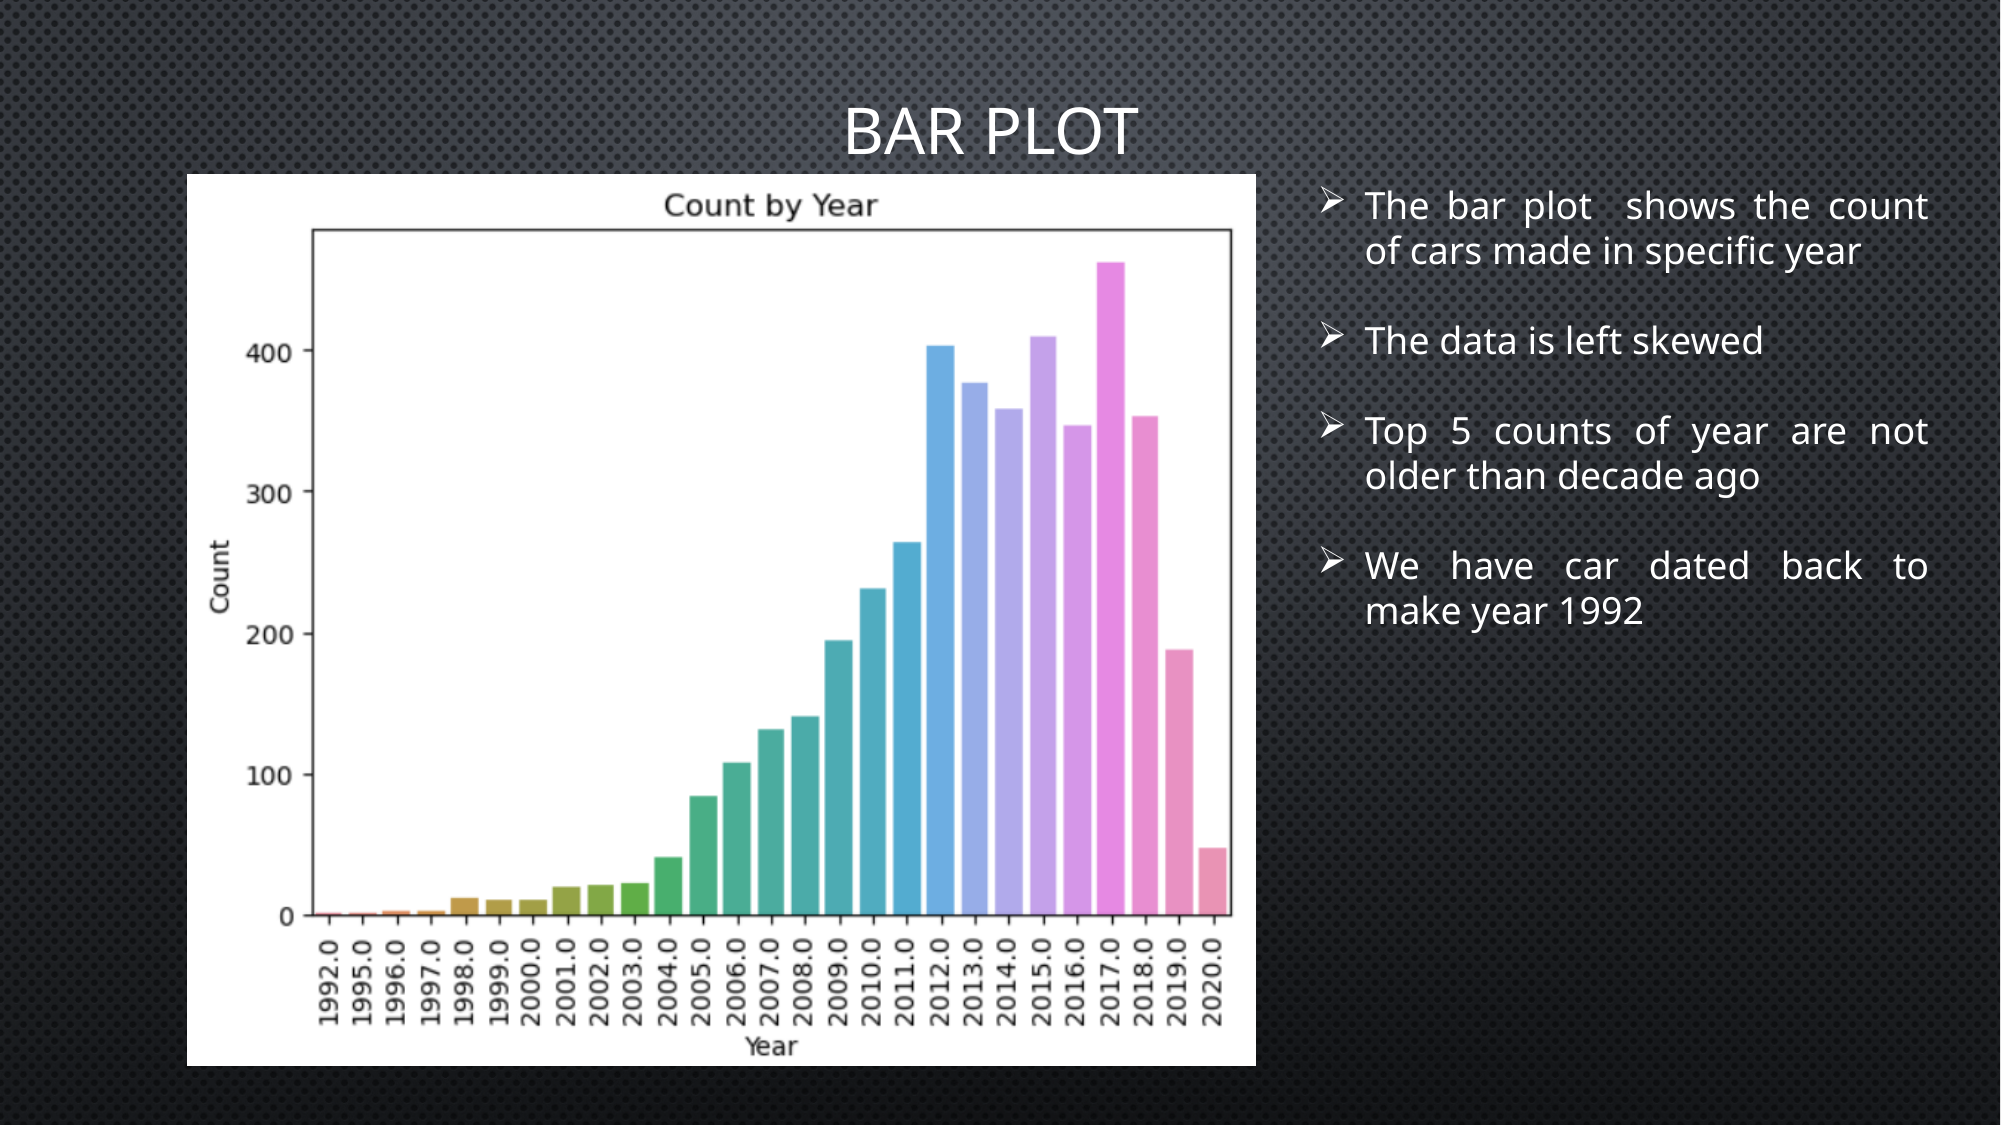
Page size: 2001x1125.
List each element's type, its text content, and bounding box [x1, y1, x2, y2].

text_box The bar plot shows the count of cars made in specific year The data is left skewed Top 5 counts of year are not older than decade ago We have car dated back to make year 1992 [1302, 174, 1945, 730]
title Bar plot [187, 82, 1813, 175]
picture [186, 174, 1257, 1066]
